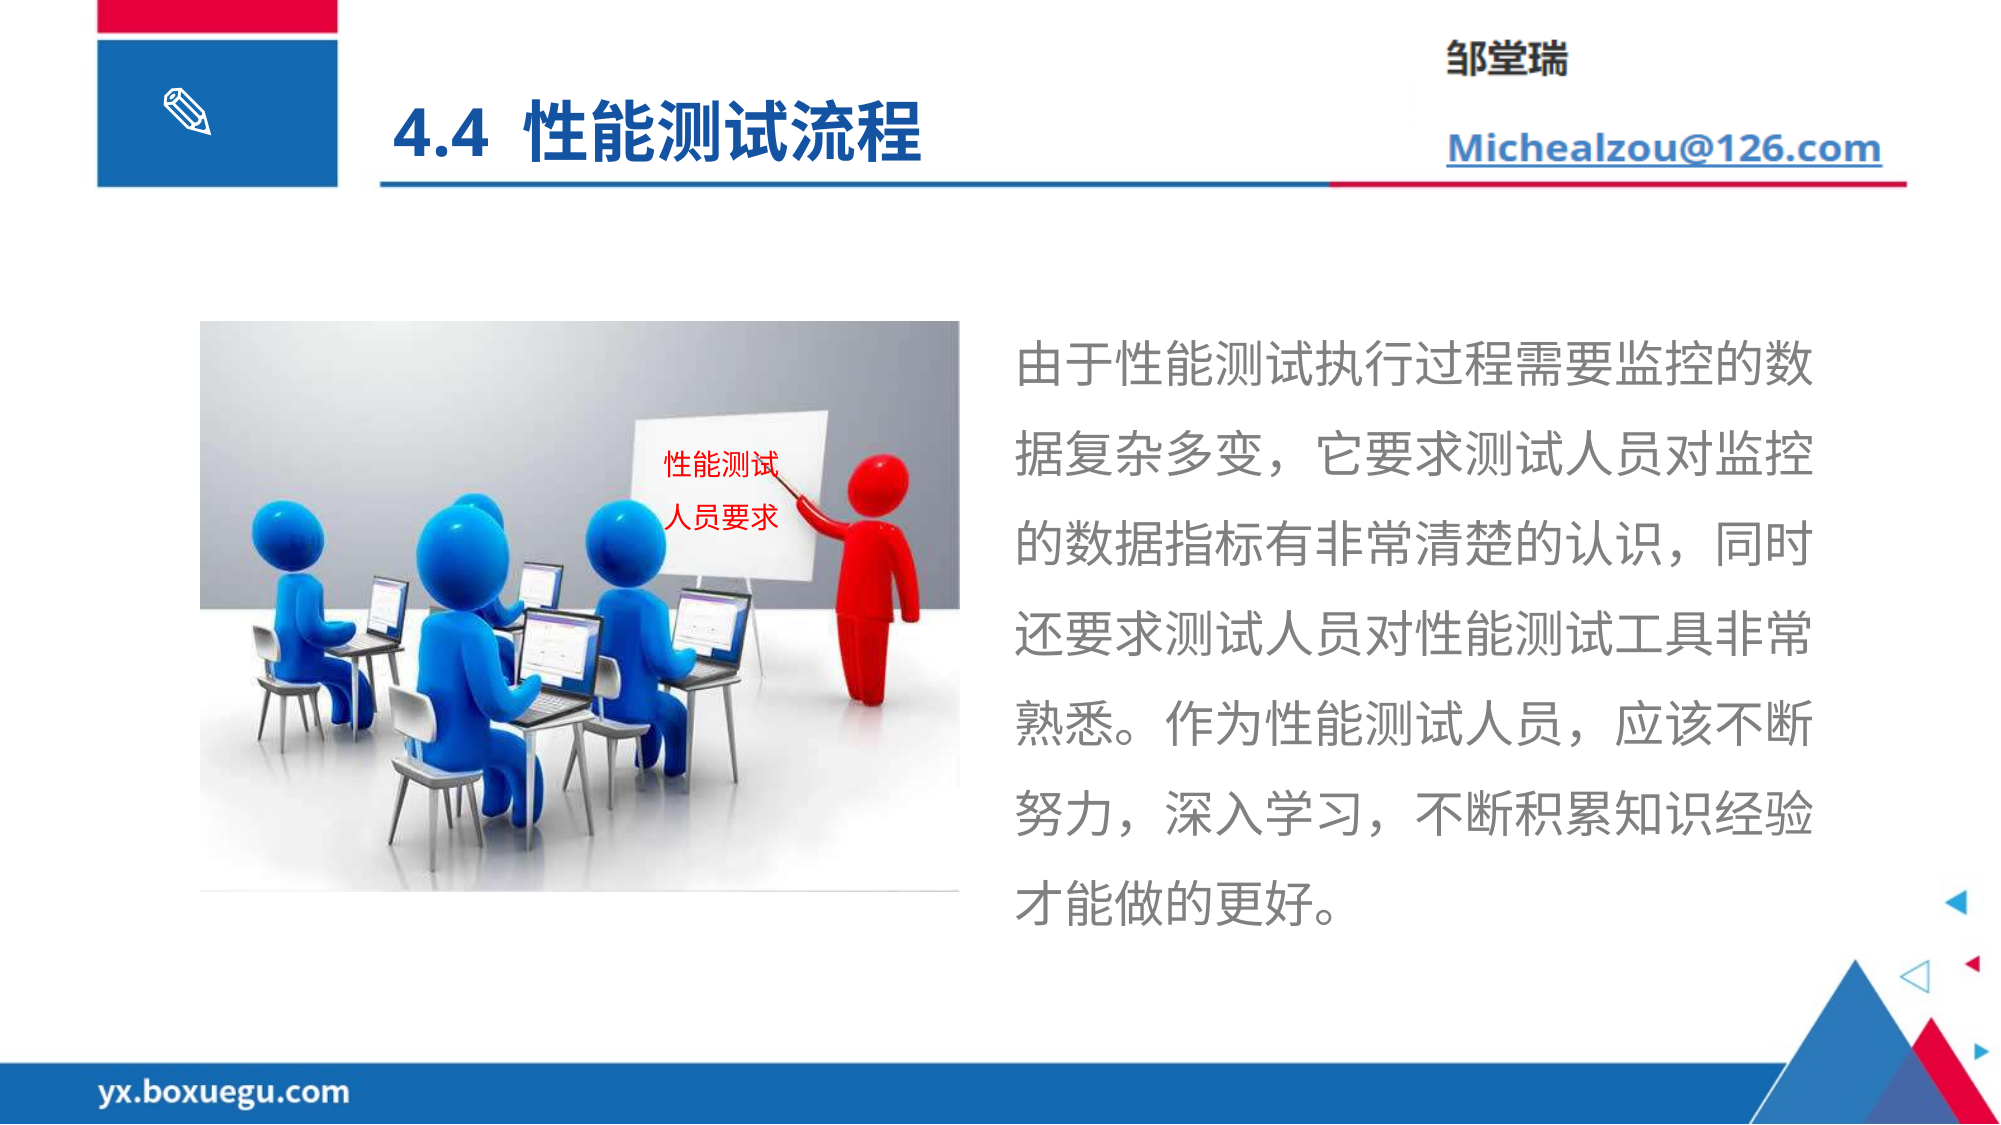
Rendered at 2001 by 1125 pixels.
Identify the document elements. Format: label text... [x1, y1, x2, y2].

text_box 由于性能测试执行过程需要监控的数据复杂多变，它要求测试人员对监控的数据指标有非常清楚的认识，同时还要求测试人员对性能测试工具非常熟悉。作为性能测试人员，应该不断努力，深入学习，不断积累知识经验才能做的更好。 [999, 294, 1863, 955]
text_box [199, 321, 960, 892]
picture [0, 0, 2000, 1124]
text_box 4.4 性能测试流程 [379, 82, 1139, 177]
